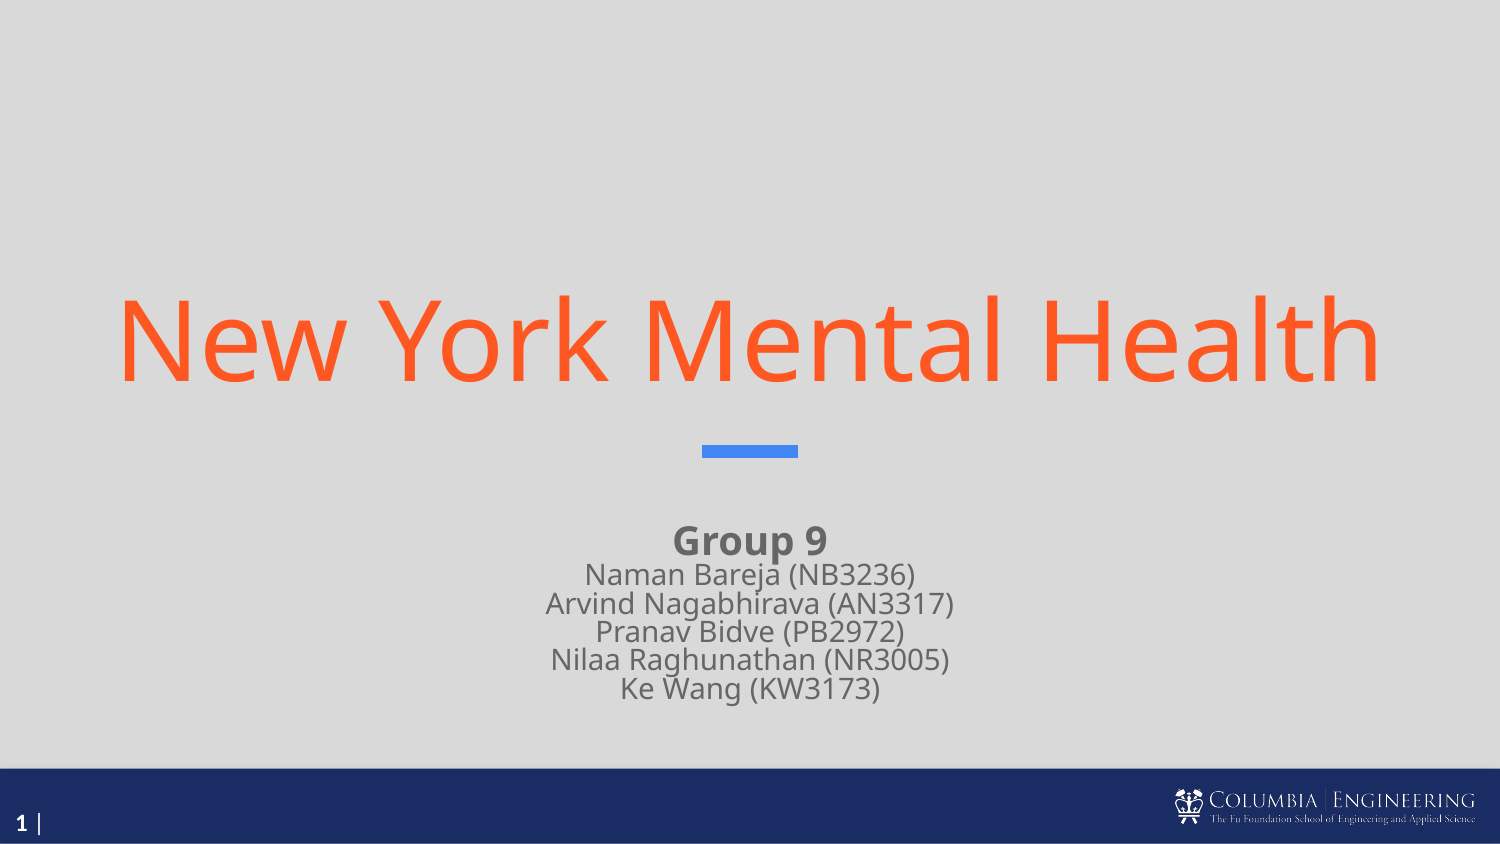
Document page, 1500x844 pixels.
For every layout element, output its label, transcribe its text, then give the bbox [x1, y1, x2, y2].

title New York Mental Health [51, 97, 1449, 419]
subtitle Group 9 Naman Bareja (NB3236) Arvind Nagabhirava (AN3317) Pranav Bidve (PB2972) Nilaa Raghunathan (NR3005) Ke Wang (KW3173) [51, 509, 1449, 712]
text_box ‹#› | [0, 768, 1500, 844]
picture [1174, 787, 1475, 825]
